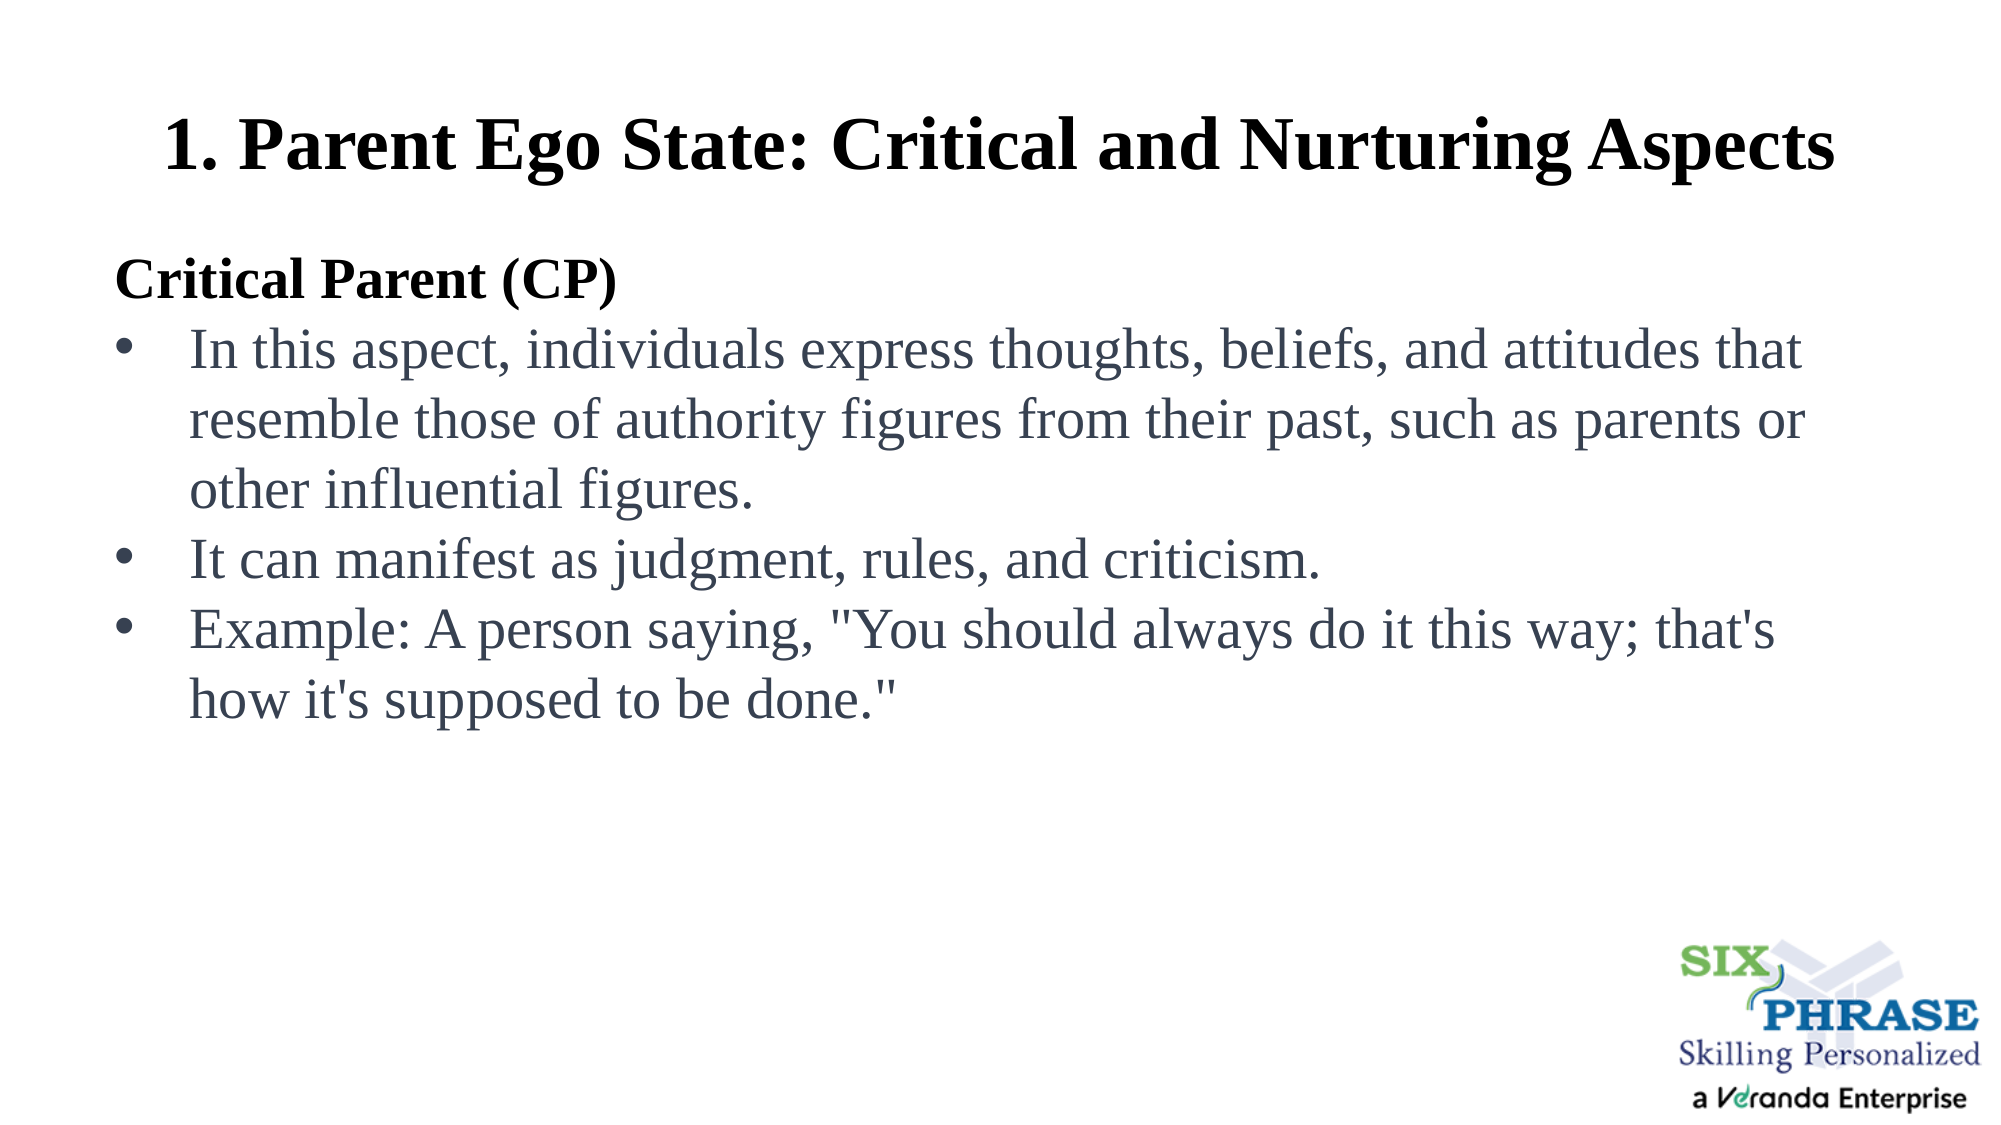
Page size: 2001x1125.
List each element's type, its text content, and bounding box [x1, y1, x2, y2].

title 1. Parent Ego State: Critical and Nurturing Aspects [99, 45, 1900, 233]
picture [1662, 924, 2000, 1125]
text_box Critical Parent (CP) In this aspect, individuals express thoughts, beliefs, and attitudes that resemble those of authority figures from their past, such as parents or other influential figures. It can manifest as judgment, rules, and criticism. Example: A person saying, "You should always do it this way; that's how it's supposed to be done." [99, 232, 1875, 738]
